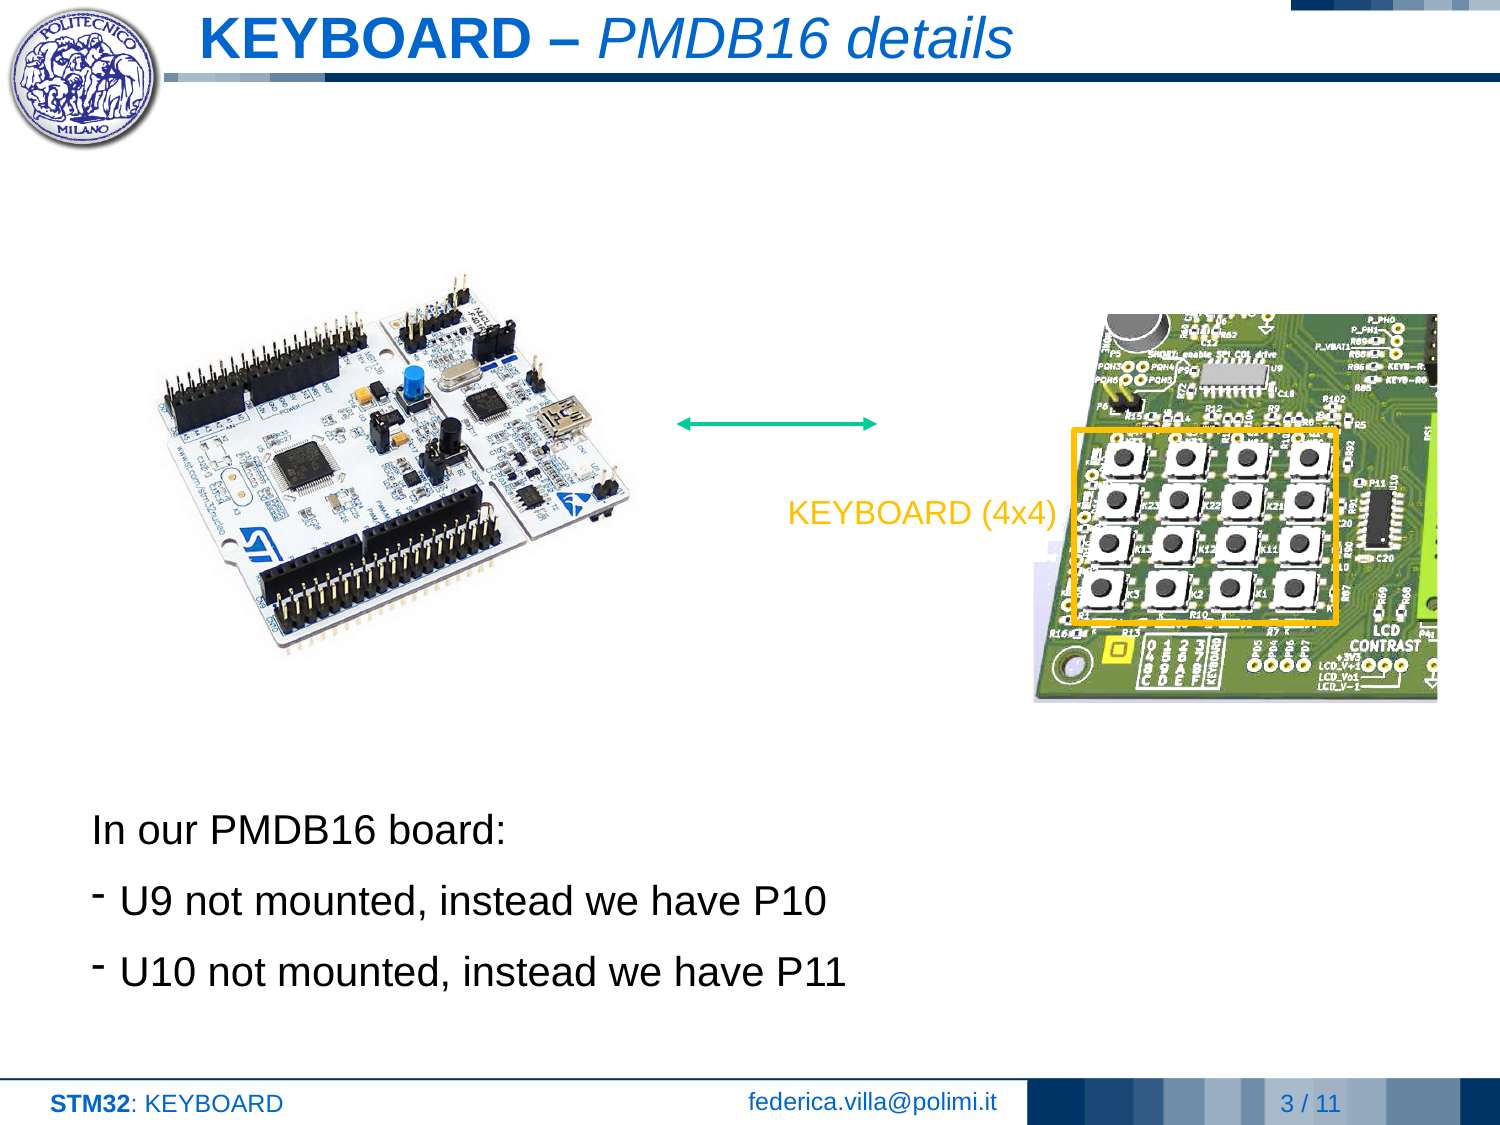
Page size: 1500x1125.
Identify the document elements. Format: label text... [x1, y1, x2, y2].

text_box KEYBOARD (4x4) [772, 484, 1028, 539]
picture [1033, 314, 1438, 704]
picture [135, 270, 655, 660]
title KEYBOARD – PMDB16 details [199, 0, 1500, 71]
picture [0, 1074, 1500, 1125]
text_box In our PMDB16 board: U9 not mounted, instead we have P10 U10 not mounted, instead we have P11 [76, 795, 951, 1003]
picture [0, 0, 1500, 153]
